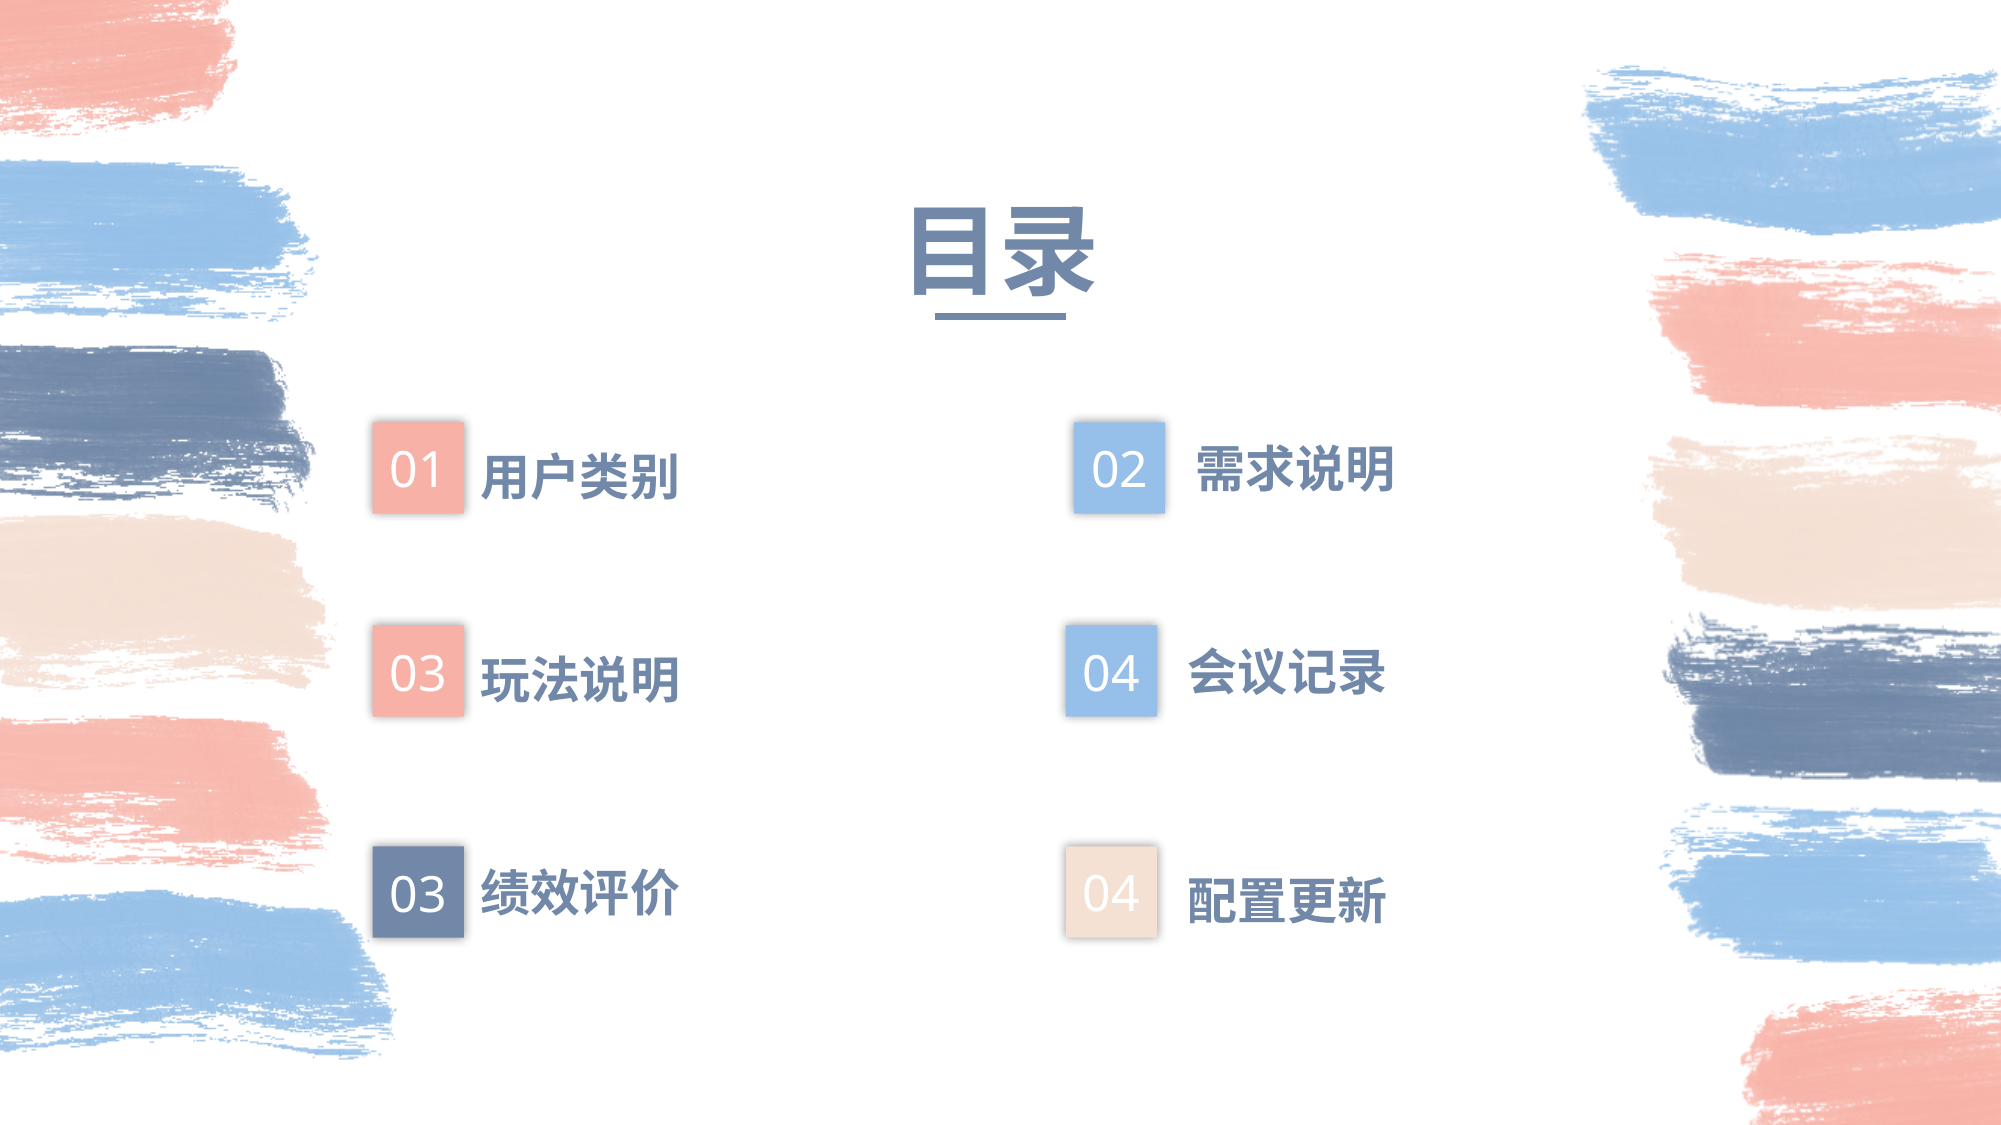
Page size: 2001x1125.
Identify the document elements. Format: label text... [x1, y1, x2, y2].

text_box 目录 [511, 187, 1467, 308]
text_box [372, 846, 697, 938]
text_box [1065, 625, 1404, 717]
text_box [372, 422, 697, 514]
picture [0, 0, 511, 1125]
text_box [372, 625, 697, 717]
picture [1467, 0, 2001, 1125]
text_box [1073, 422, 1412, 514]
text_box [1065, 846, 1404, 938]
